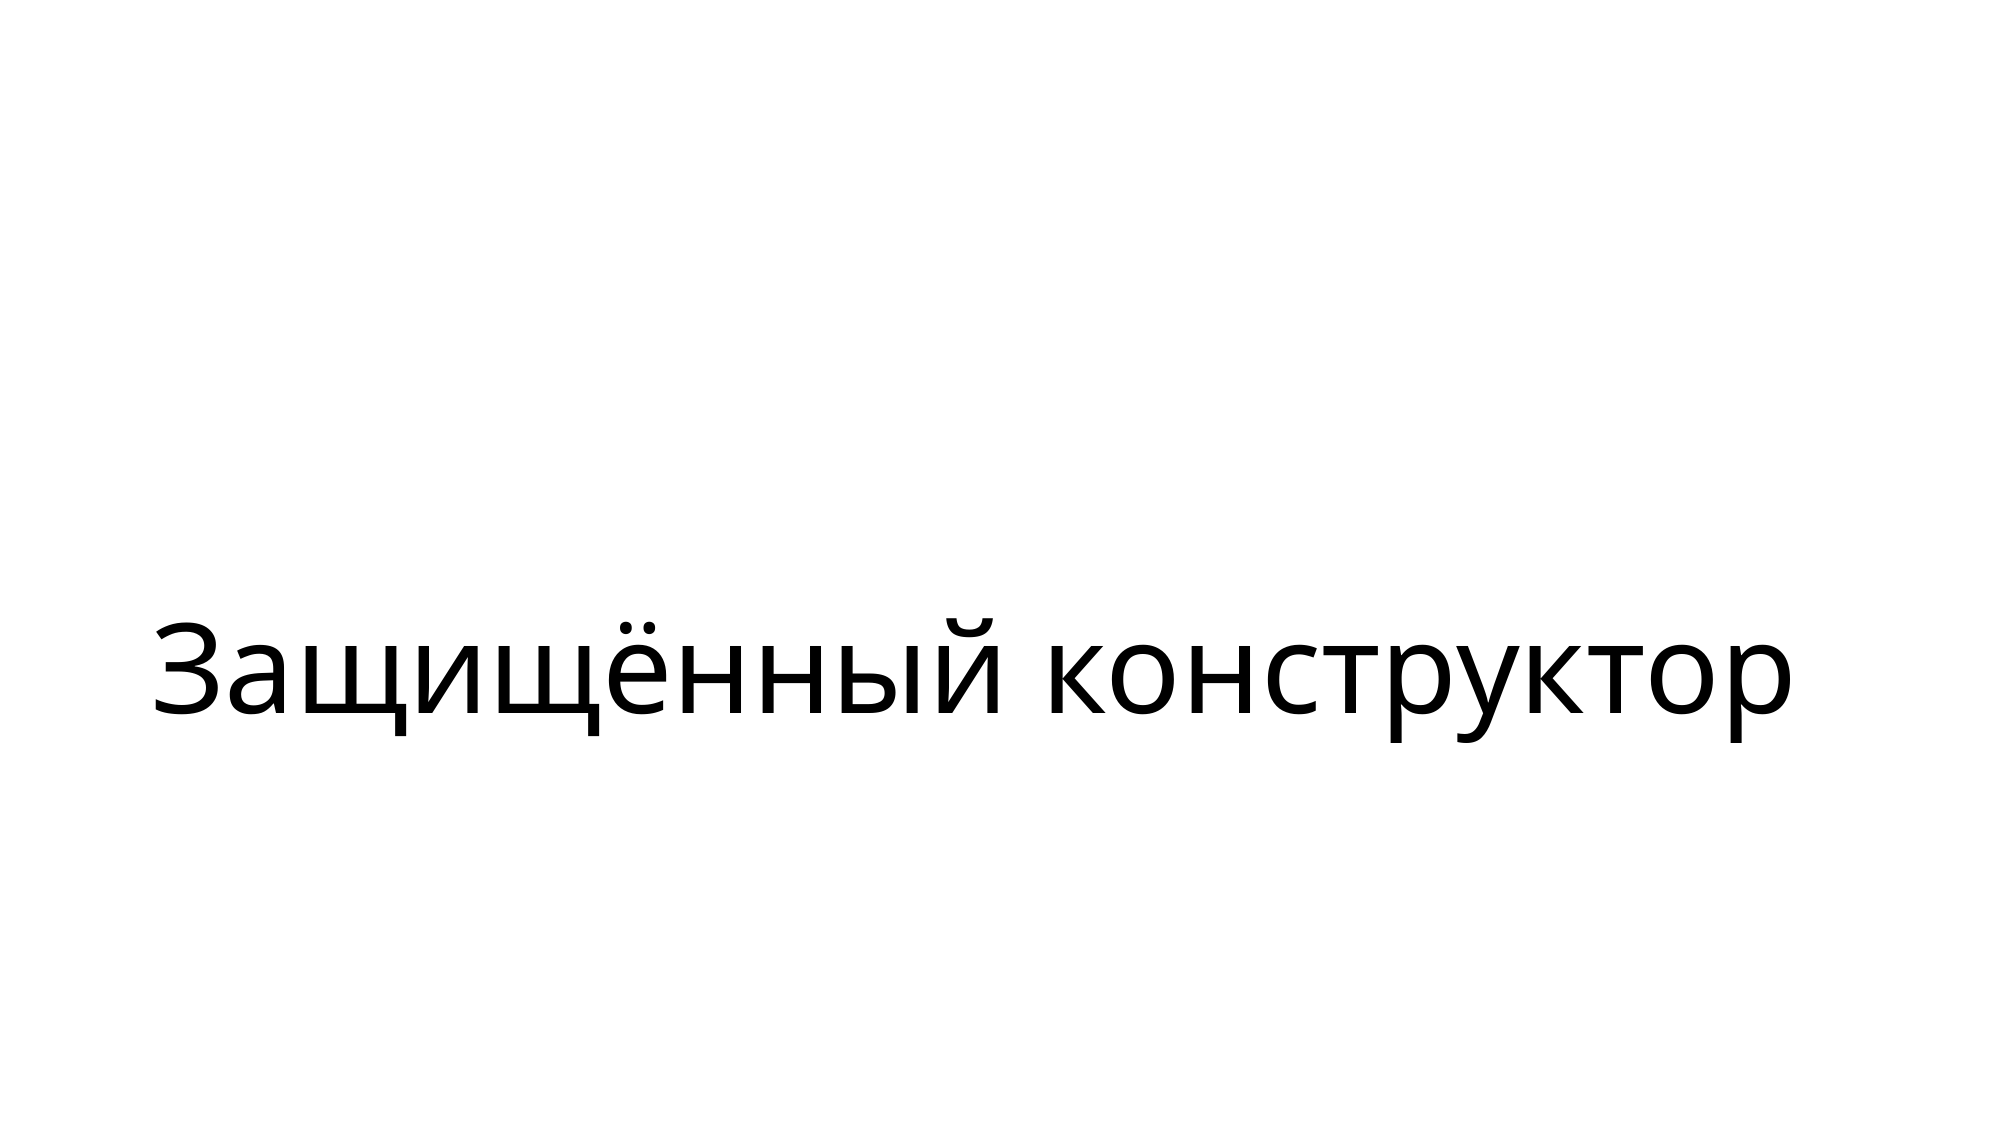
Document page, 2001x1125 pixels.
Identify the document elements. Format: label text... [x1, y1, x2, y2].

title Защищённый конструктор [136, 280, 1862, 749]
